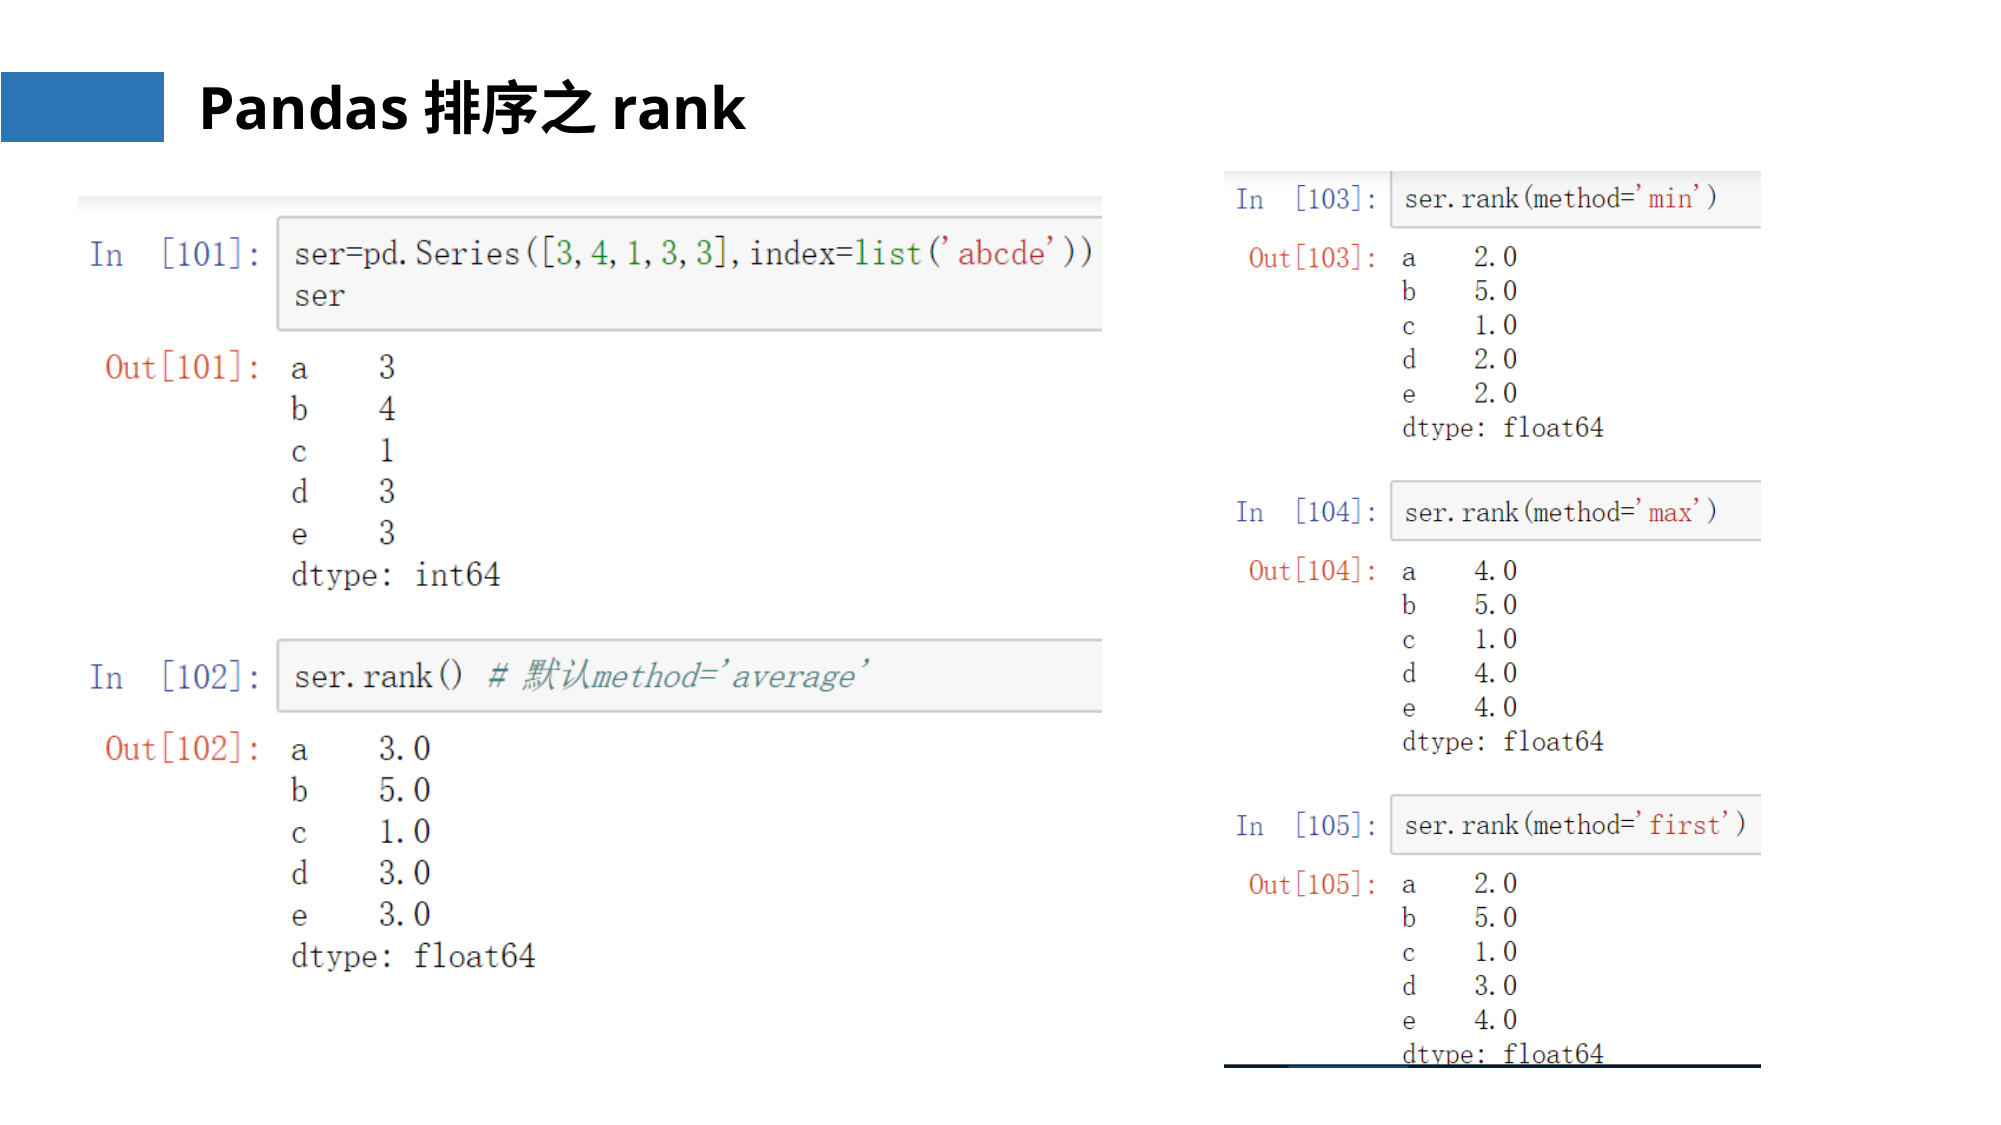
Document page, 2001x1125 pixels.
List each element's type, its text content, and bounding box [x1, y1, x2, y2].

picture [78, 196, 1102, 983]
title Pandas排序之rank [183, 72, 1534, 196]
picture [1224, 171, 1761, 1068]
